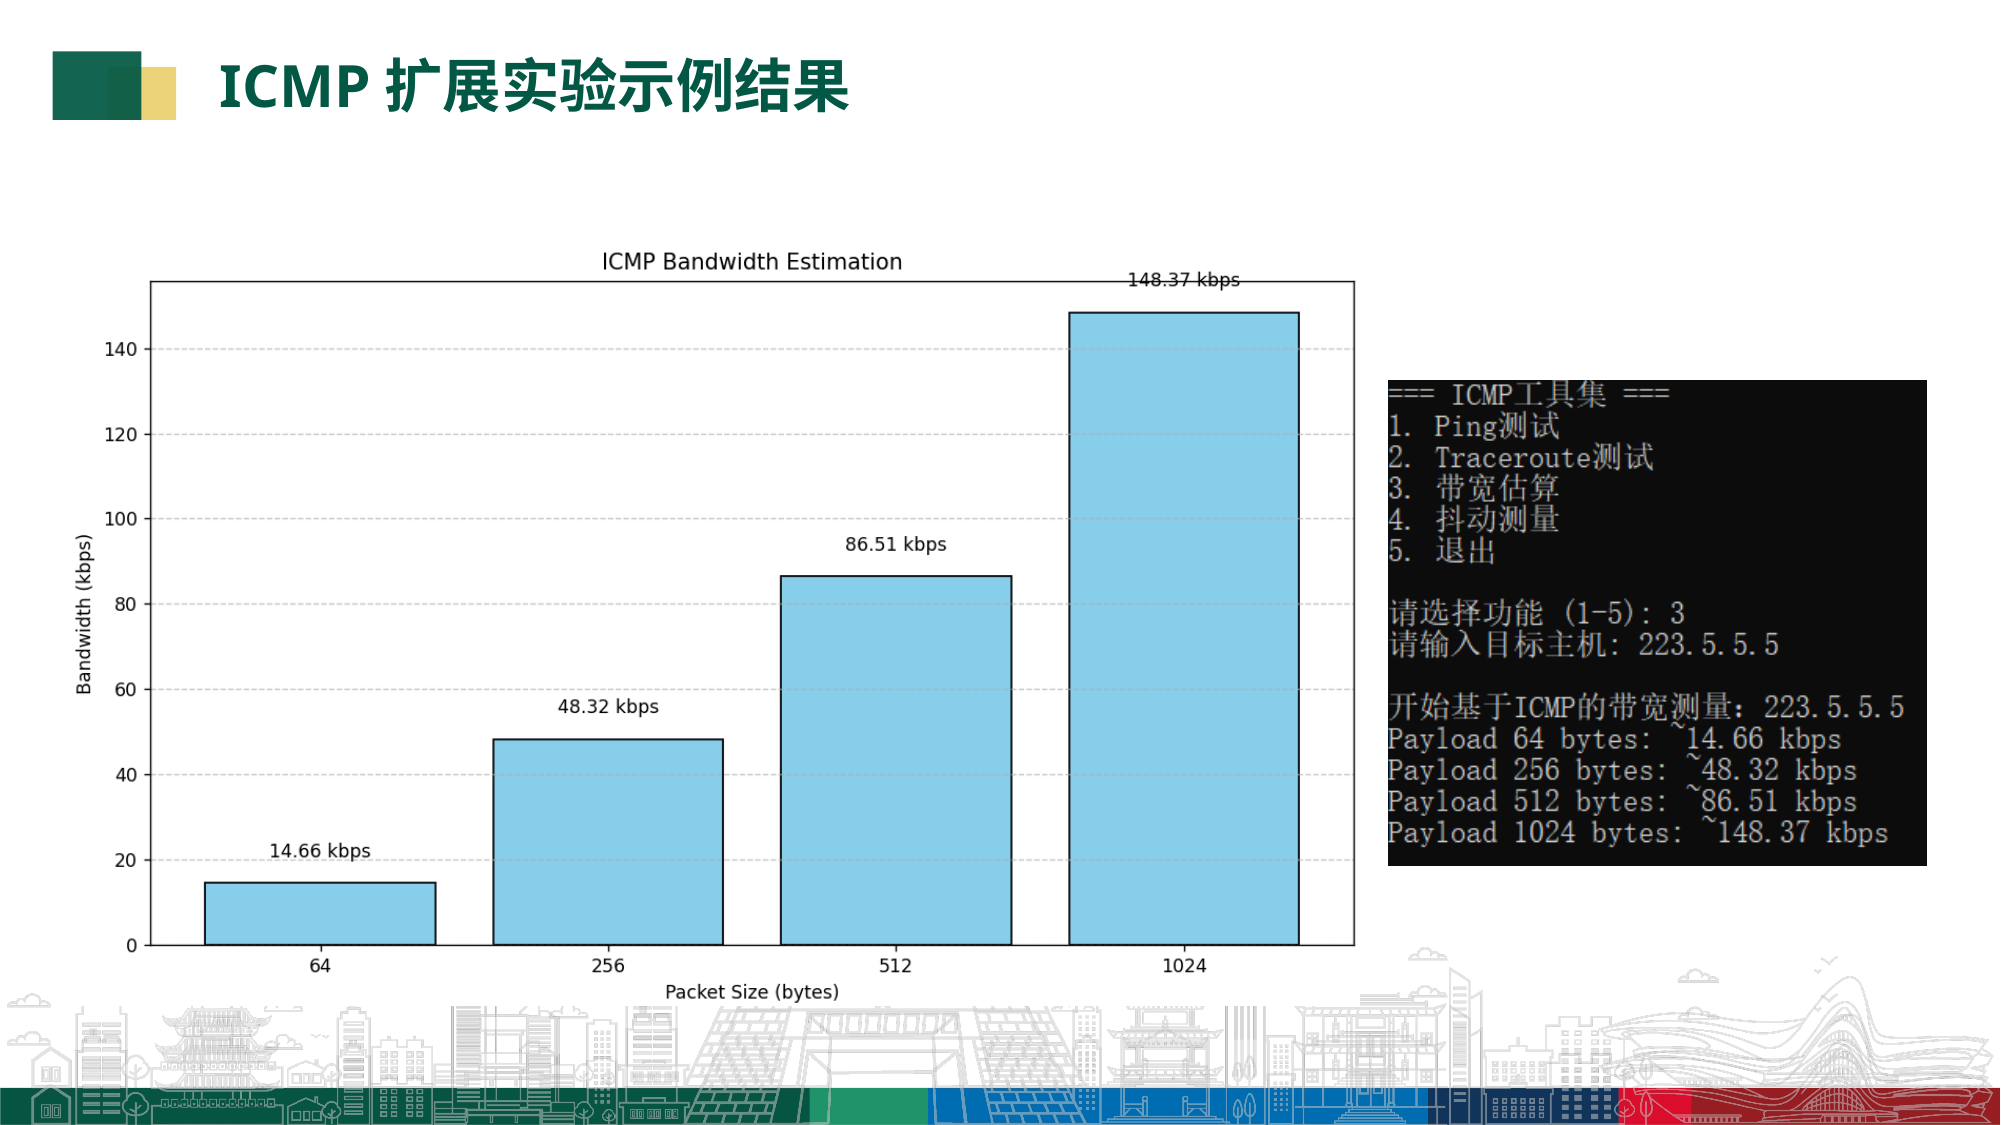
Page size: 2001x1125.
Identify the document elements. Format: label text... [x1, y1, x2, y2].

text_box ICMP扩展实验示例结果 [204, 50, 1925, 173]
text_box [69, 30, 157, 147]
picture [0, 0, 2001, 1125]
